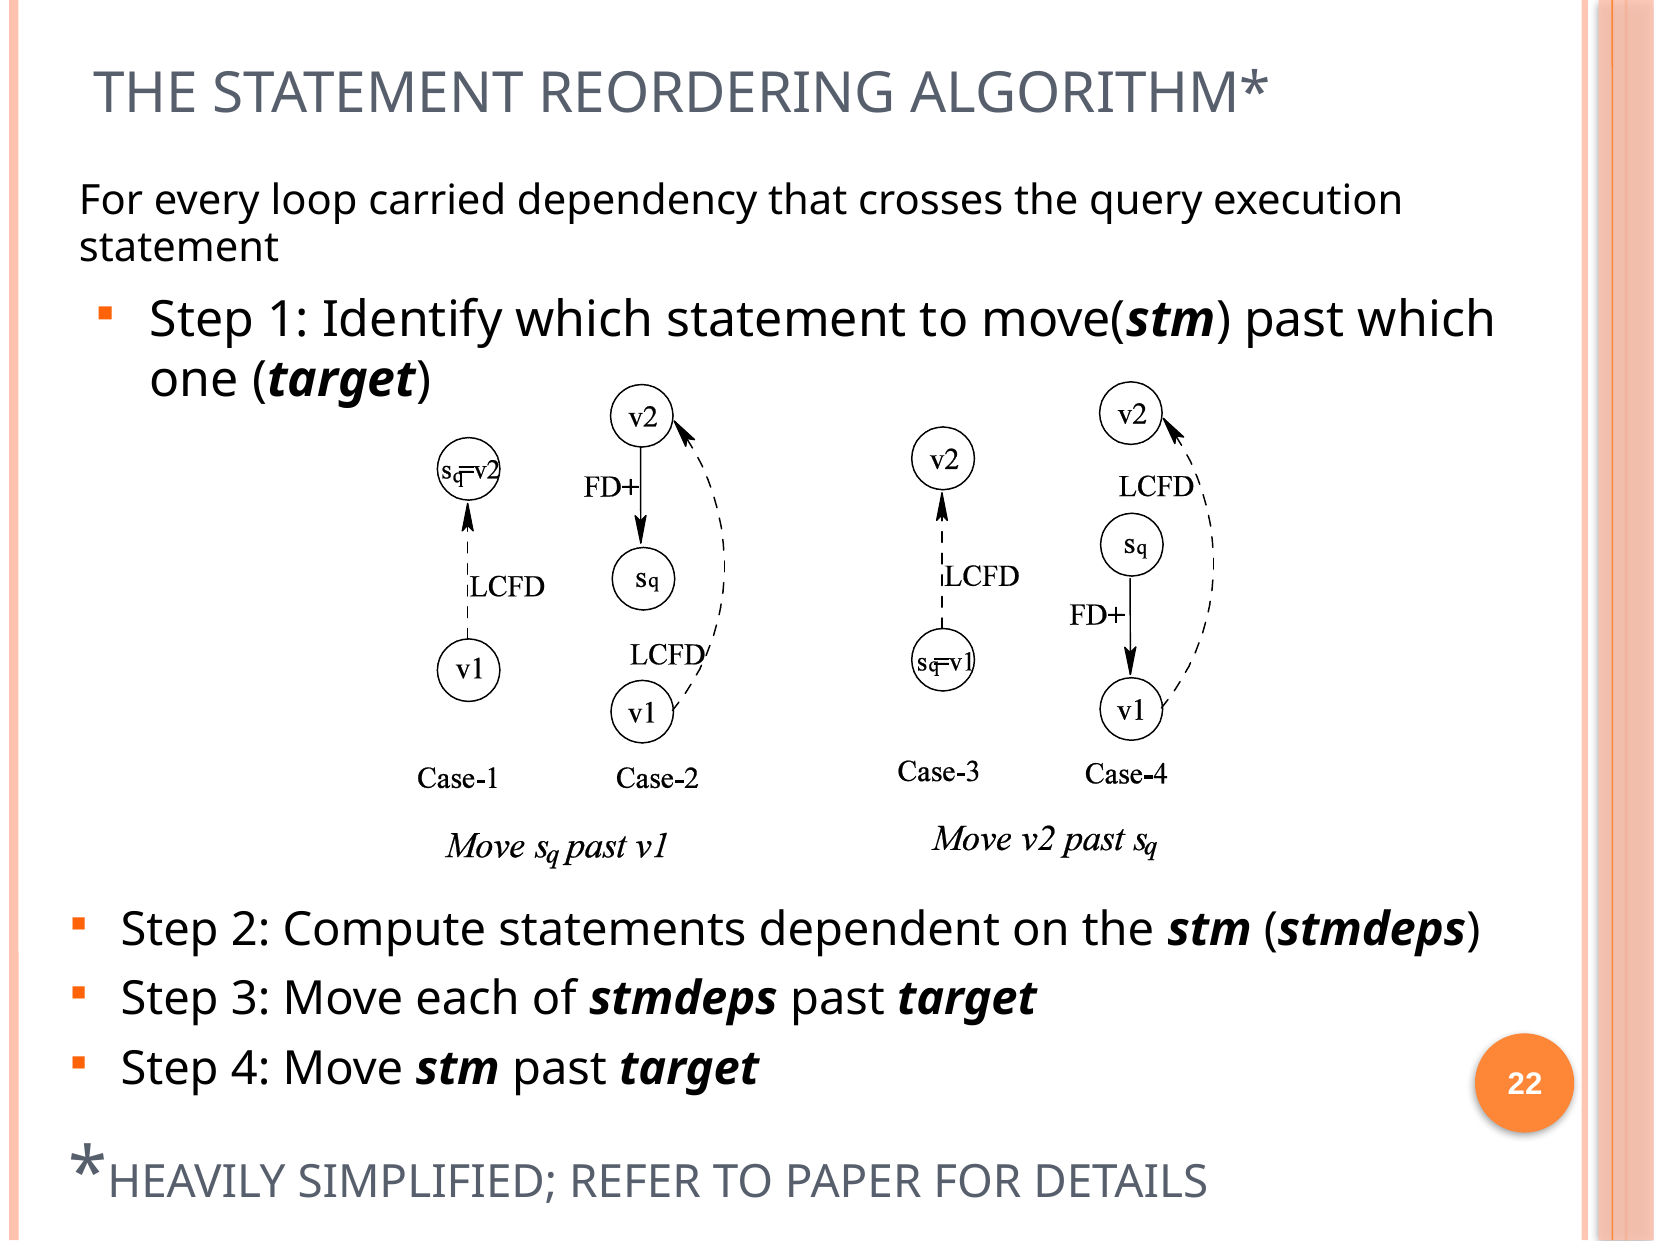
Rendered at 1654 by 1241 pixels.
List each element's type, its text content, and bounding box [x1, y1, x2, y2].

text_box For every loop carried dependency that crosses the query execution statement [64, 170, 1490, 278]
text_box Step 1: Identify which statement to move(stm) past which one (target) [64, 282, 1553, 433]
text_box Step 2: Compute statements dependent on the stm (stmdeps) Step 3: Move each of stmdeps past target Step 4: Move stm past target [39, 895, 1577, 1145]
picture [413, 378, 1215, 871]
text_box *heavily simplified; refer to paper for details [51, 1107, 1540, 1220]
slide_number 22 [1470, 1036, 1581, 1132]
title The Statement Reordering Algorithm* [76, 7, 1565, 132]
